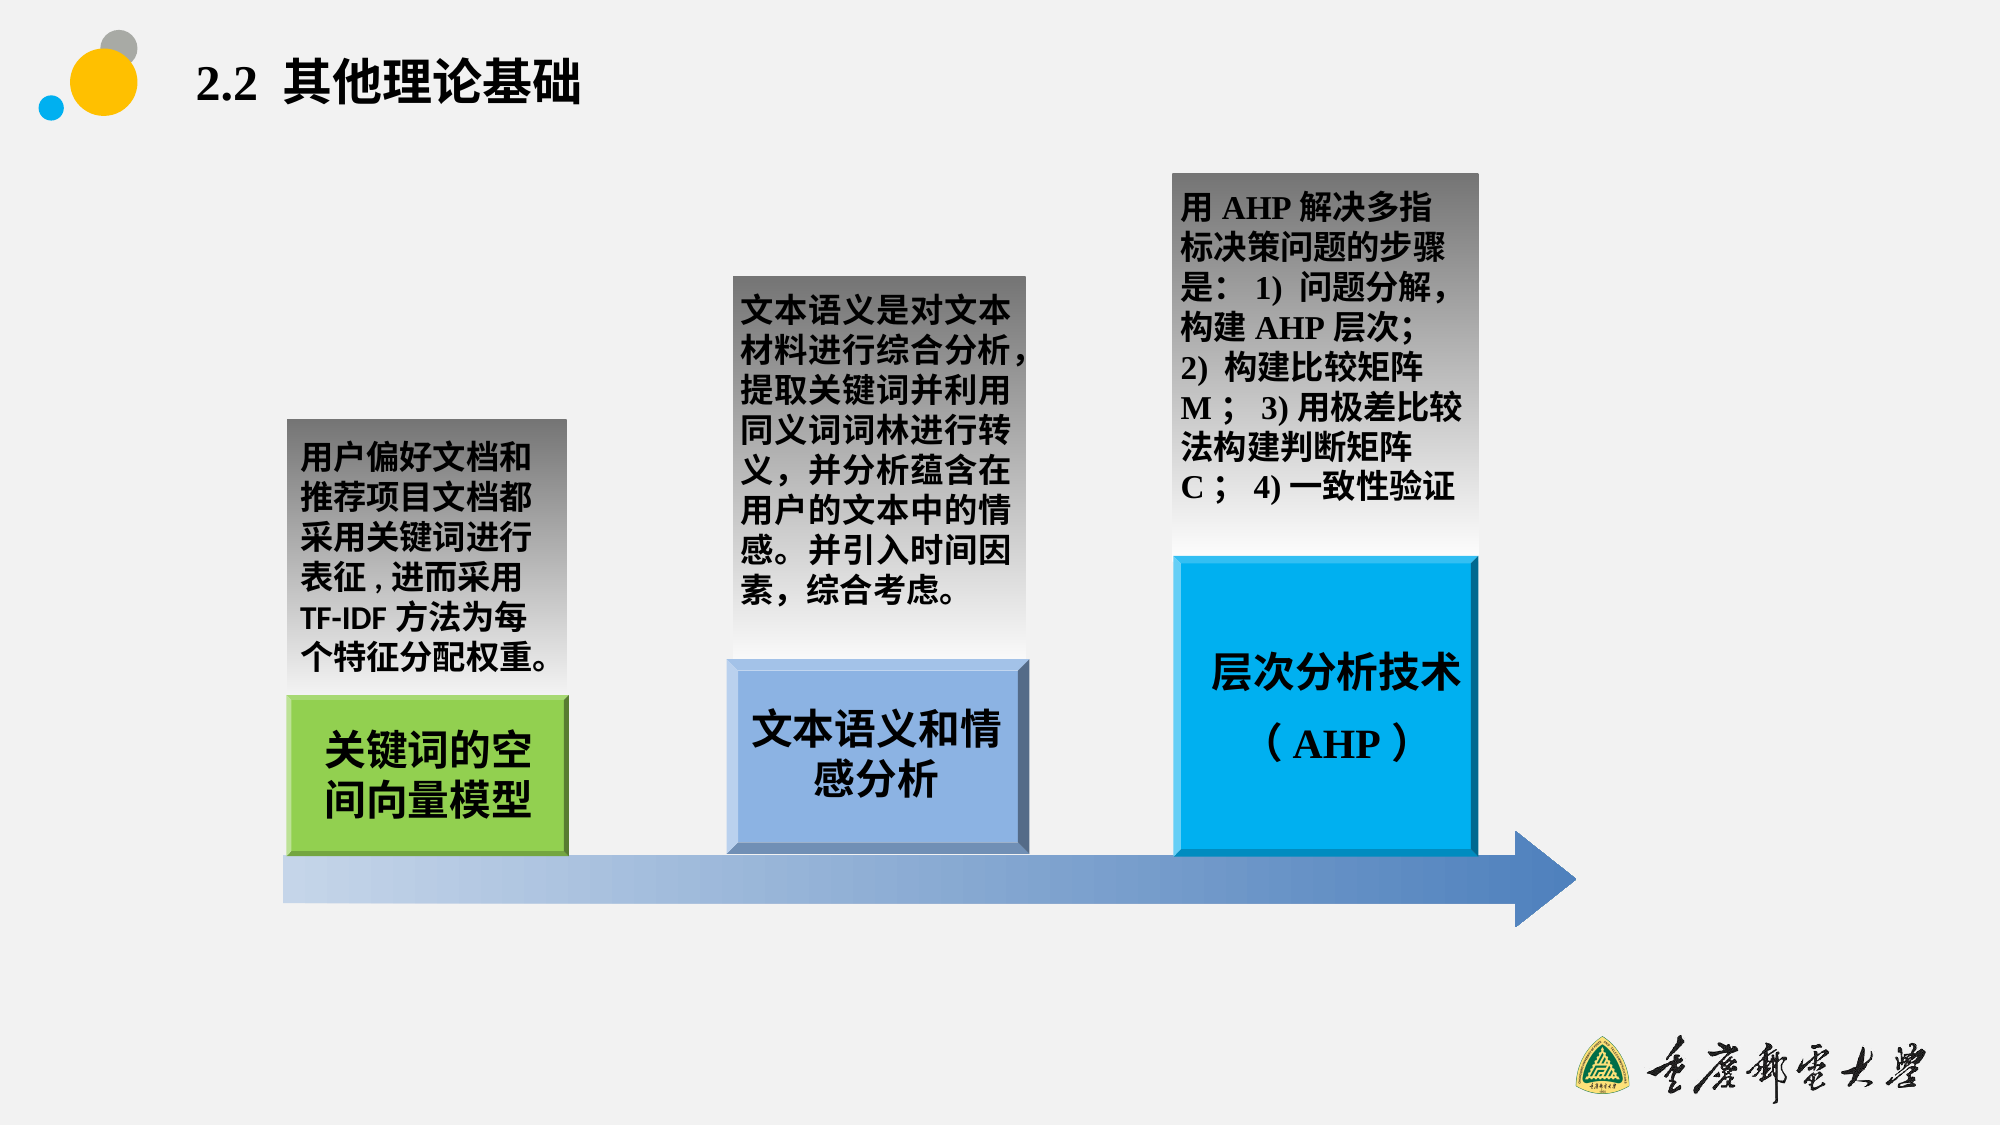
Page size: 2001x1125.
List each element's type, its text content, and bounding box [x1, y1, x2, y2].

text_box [725, 276, 1028, 659]
picture [1637, 1030, 1938, 1107]
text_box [286, 695, 569, 857]
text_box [1173, 555, 1479, 857]
text_box [283, 831, 1577, 928]
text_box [723, 659, 1030, 854]
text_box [1165, 173, 1479, 562]
text_box 2.2 其他理论基础 [180, 44, 1235, 124]
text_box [285, 419, 576, 720]
